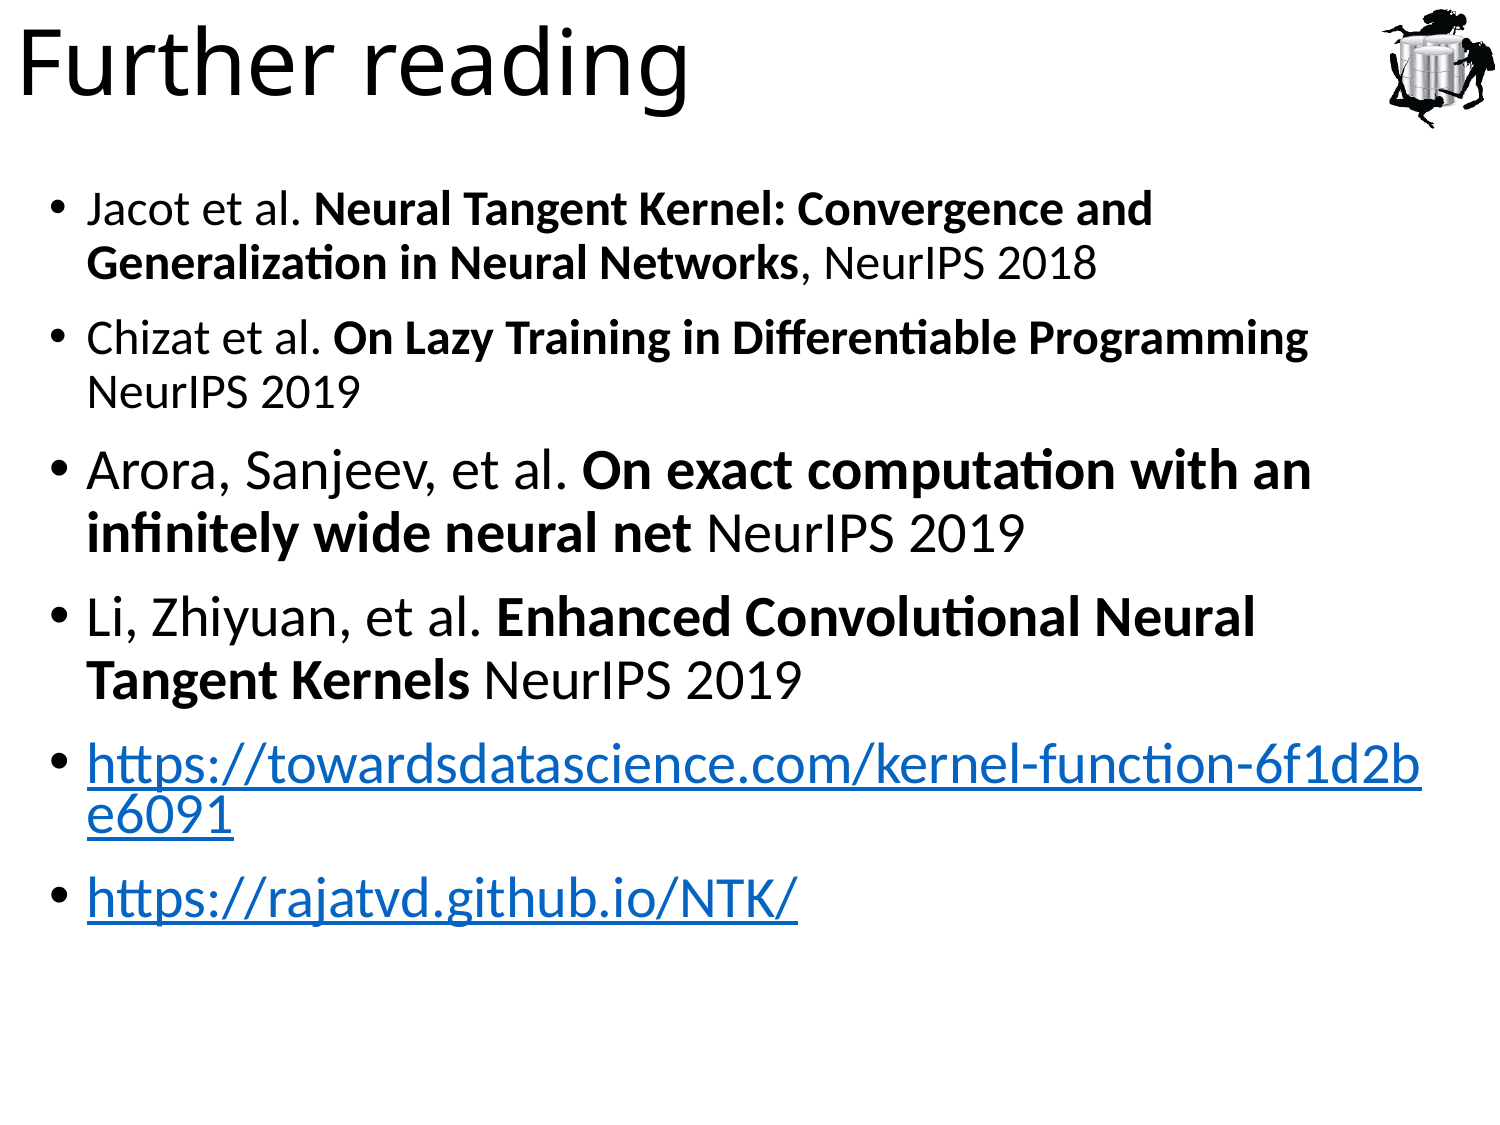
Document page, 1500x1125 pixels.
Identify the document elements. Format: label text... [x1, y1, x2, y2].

picture [1377, 5, 1498, 131]
title Further reading [0, 0, 1377, 131]
list Jacot et al. Neural Tangent Kernel: Convergence and Generalization in Neural Networks, NeurIPS 2018 Chizat et al. On Lazy Training in Differentiable Programming NeurIPS 2019 Arora, Sanjeev, et al. On exact computation with an infinitely wide neural net NeurIPS 2019 Li, Zhiyuan, et al. Enhanced Convolutional Neural Tangent Kernels NeurIPS 2019 https://towardsdatascience.com/kernel-function-6f1d2be6091 https://rajatvd.github.io/NTK/ [34, 174, 1445, 1073]
